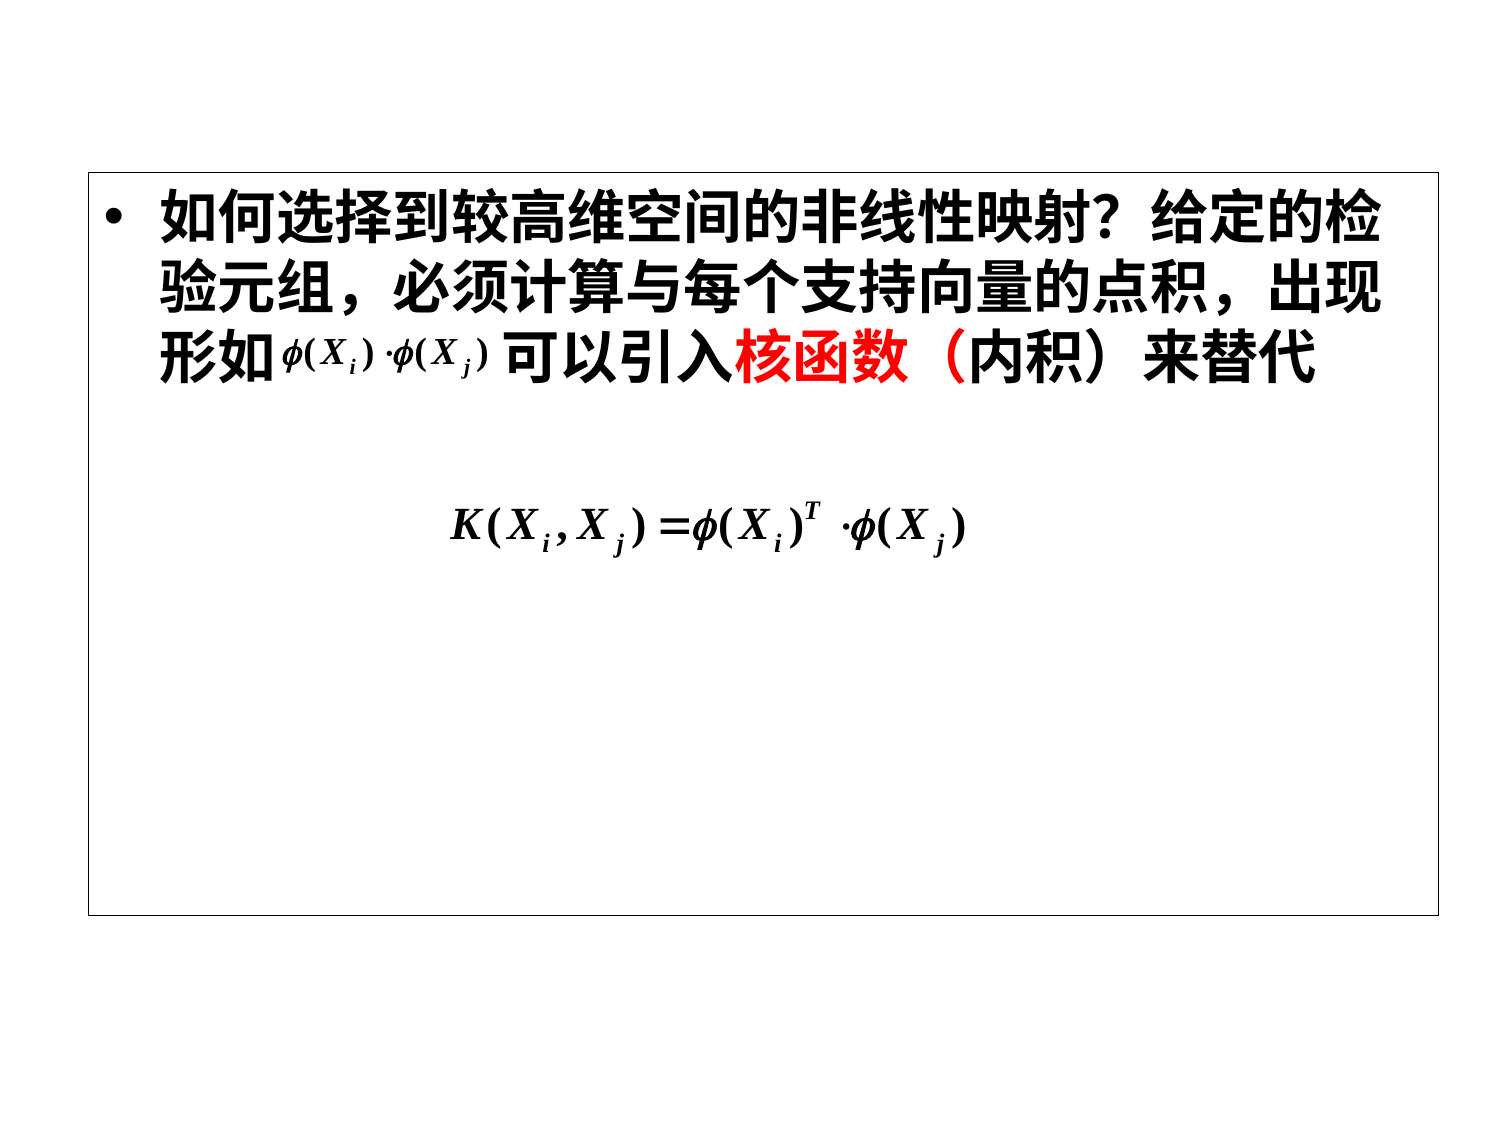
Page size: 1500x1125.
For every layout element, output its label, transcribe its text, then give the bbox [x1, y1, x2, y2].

list 如何选择到较高维空间的非线性映射？给定的检验元组，必须计算与每个支持向量的点积，出现形如 可以引入核函数（内积）来替代 [88, 172, 1439, 916]
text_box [441, 489, 975, 567]
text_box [276, 326, 494, 387]
